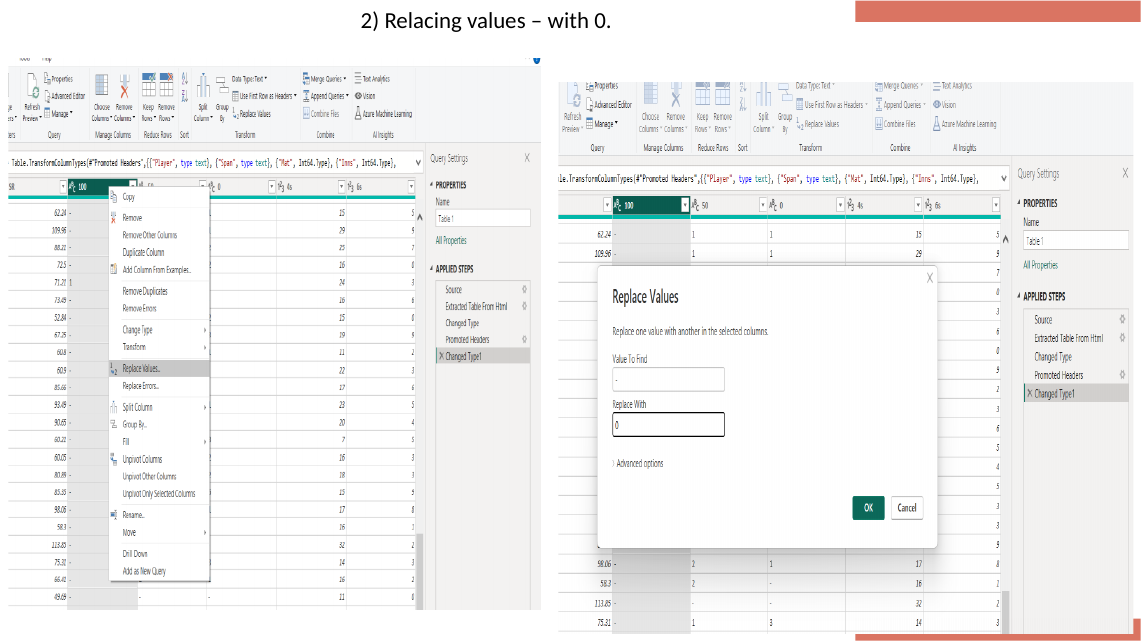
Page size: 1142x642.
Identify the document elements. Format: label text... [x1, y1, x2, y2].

text_box 2) Relacing values – with 0. [345, 0, 821, 41]
picture [8, 58, 546, 610]
text_box [1134, 618, 1141, 641]
picture [558, 81, 1134, 634]
text_box [855, 0, 1141, 22]
